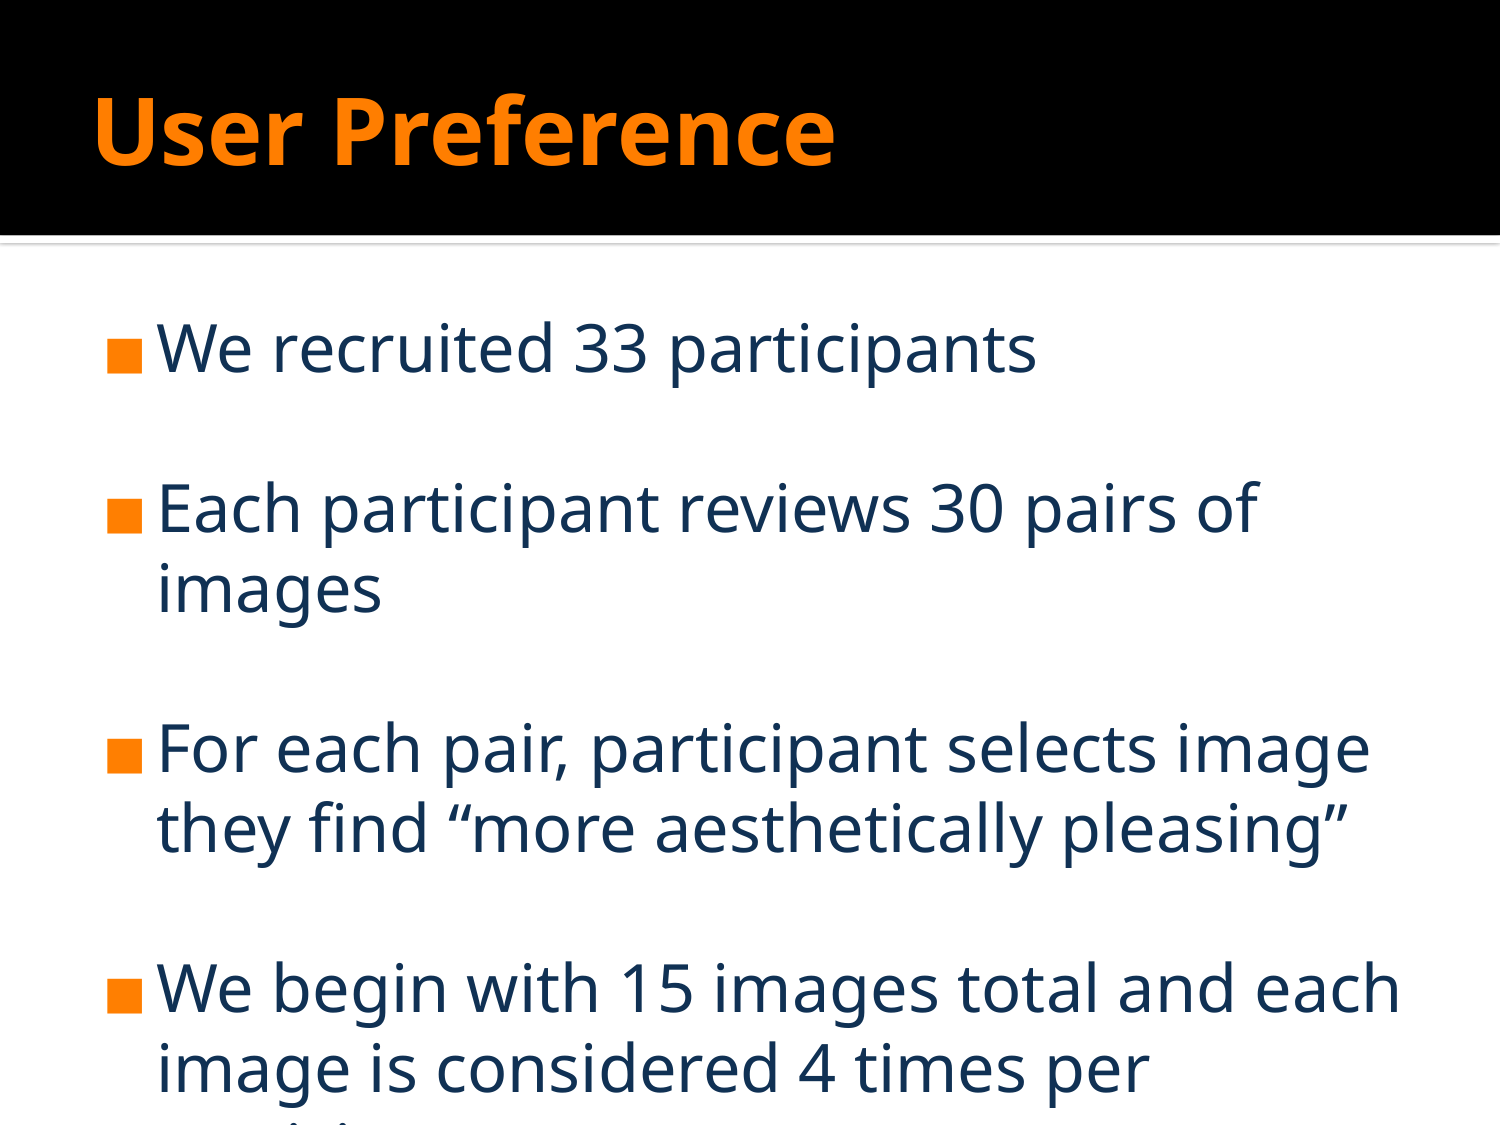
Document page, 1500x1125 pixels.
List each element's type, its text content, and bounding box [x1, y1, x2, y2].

list We recruited 33 participants Each participant reviews 30 pairs of images For each pair, participant selects image they find “more aesthetically pleasing” We begin with 15 images total and each image is considered 4 times per participant [75, 291, 1425, 1050]
title User Preference [75, 25, 1425, 231]
